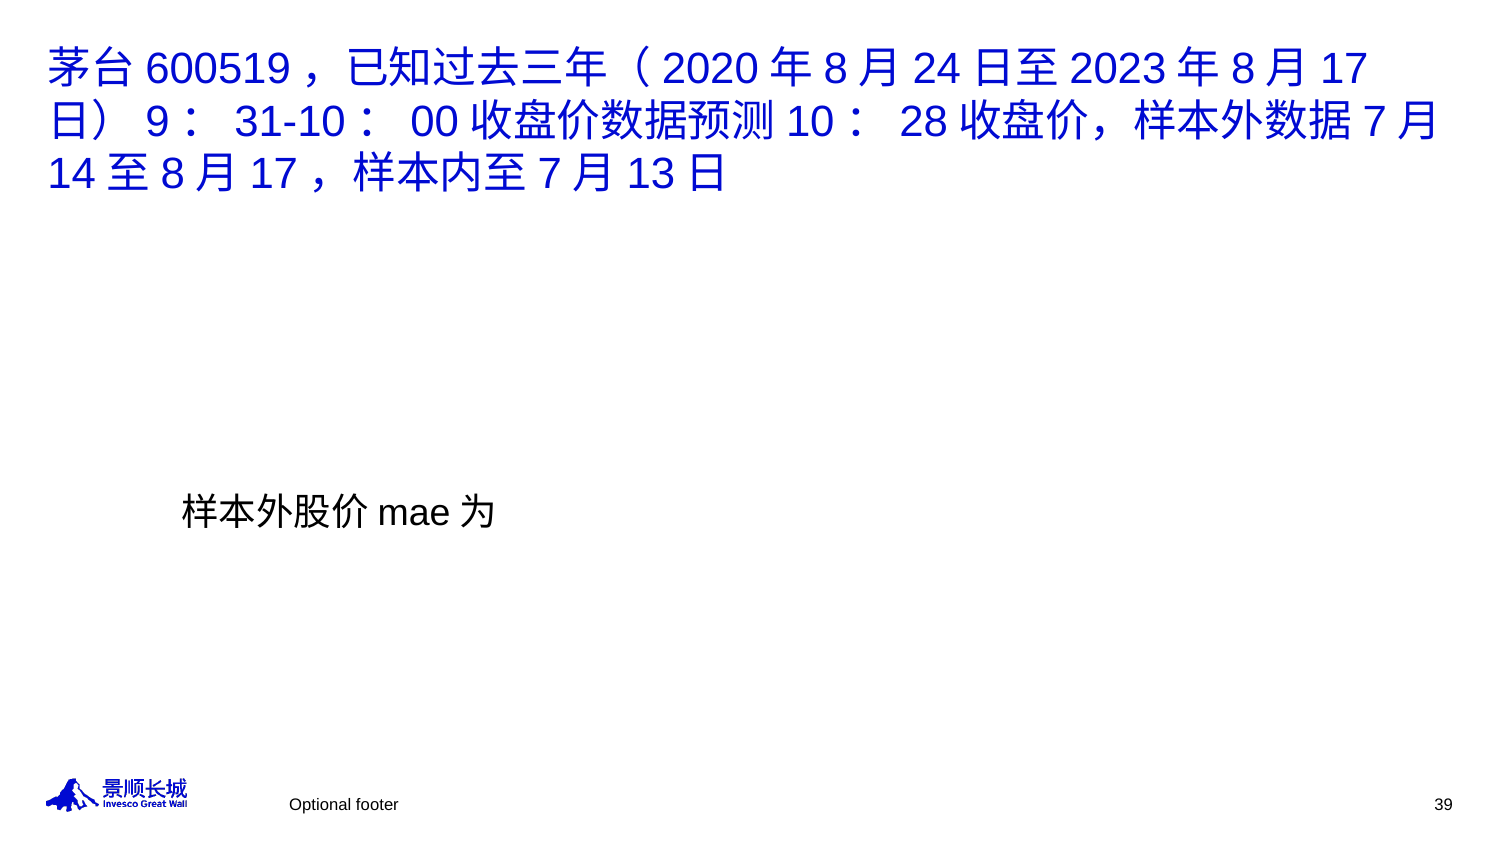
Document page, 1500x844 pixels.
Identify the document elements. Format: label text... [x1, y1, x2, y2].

slide_number 39 [1394, 792, 1453, 815]
footer Optional footer [289, 792, 1258, 815]
title 茅台600519，已知过去三年（2020年8月24日至2023年8月17日）9：31-10：00收盘价数据预测10：28收盘价，样本外数据7月14至8月17，样本内至7月13日 [47, 39, 1454, 148]
picture [46, 778, 187, 812]
text_box 样本外股价mae为 [181, 487, 1020, 533]
